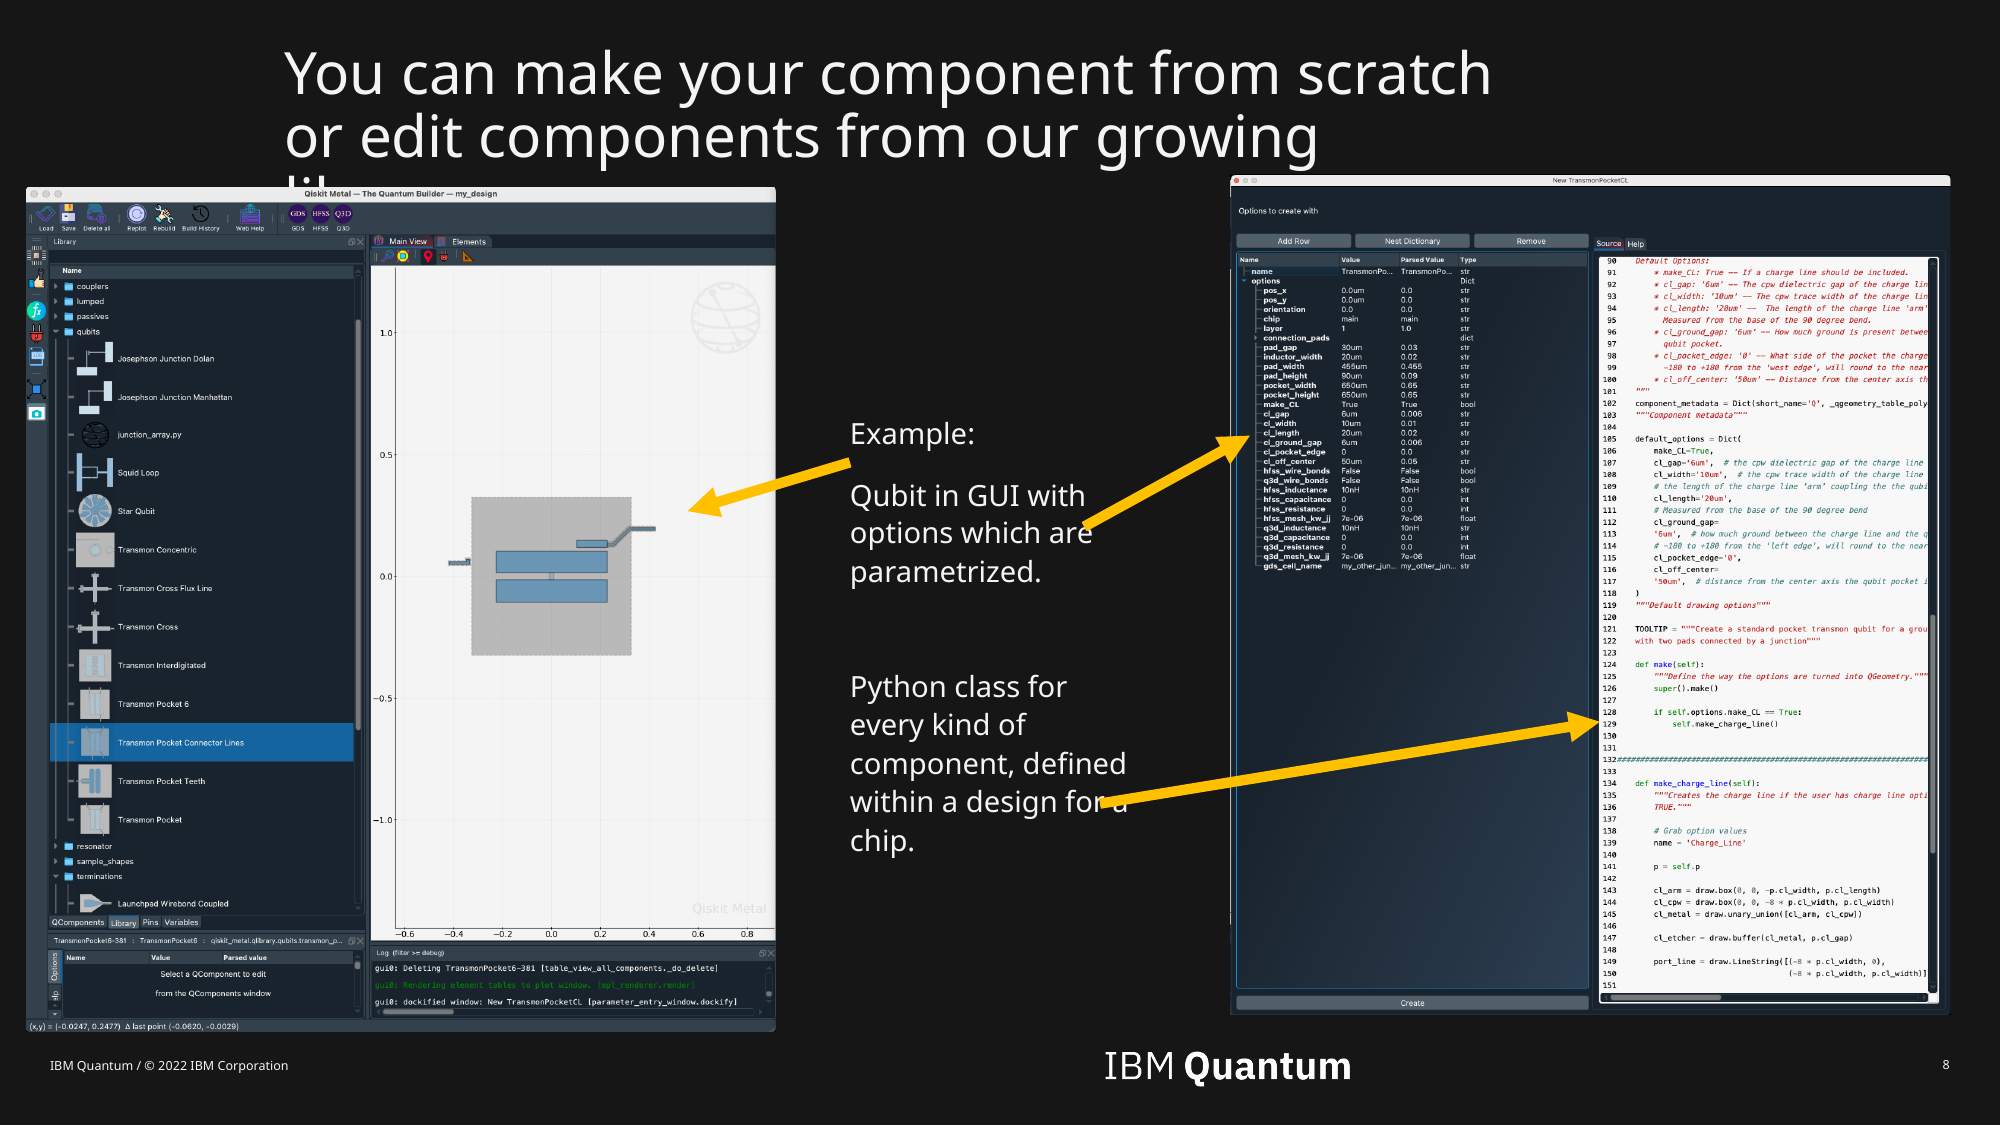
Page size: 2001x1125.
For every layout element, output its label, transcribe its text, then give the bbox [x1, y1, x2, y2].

text_box options which are parametrized. [849, 511, 1138, 588]
slide_number 8 [1550, 1047, 1950, 1084]
title You can make your component from scratch or edit components from our growing library. [284, 43, 1513, 225]
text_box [1099, 721, 1601, 804]
footer IBM Quantum / © 2022 IBM Corporation [50, 1047, 950, 1084]
text_box Example: Qubit in GUI with [849, 412, 1100, 511]
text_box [1083, 435, 1251, 527]
picture [26, 187, 776, 1032]
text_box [687, 461, 851, 512]
text_box Python class for every kind of component, defined within a design for a chip. [849, 664, 1138, 857]
picture [1230, 174, 1951, 1015]
